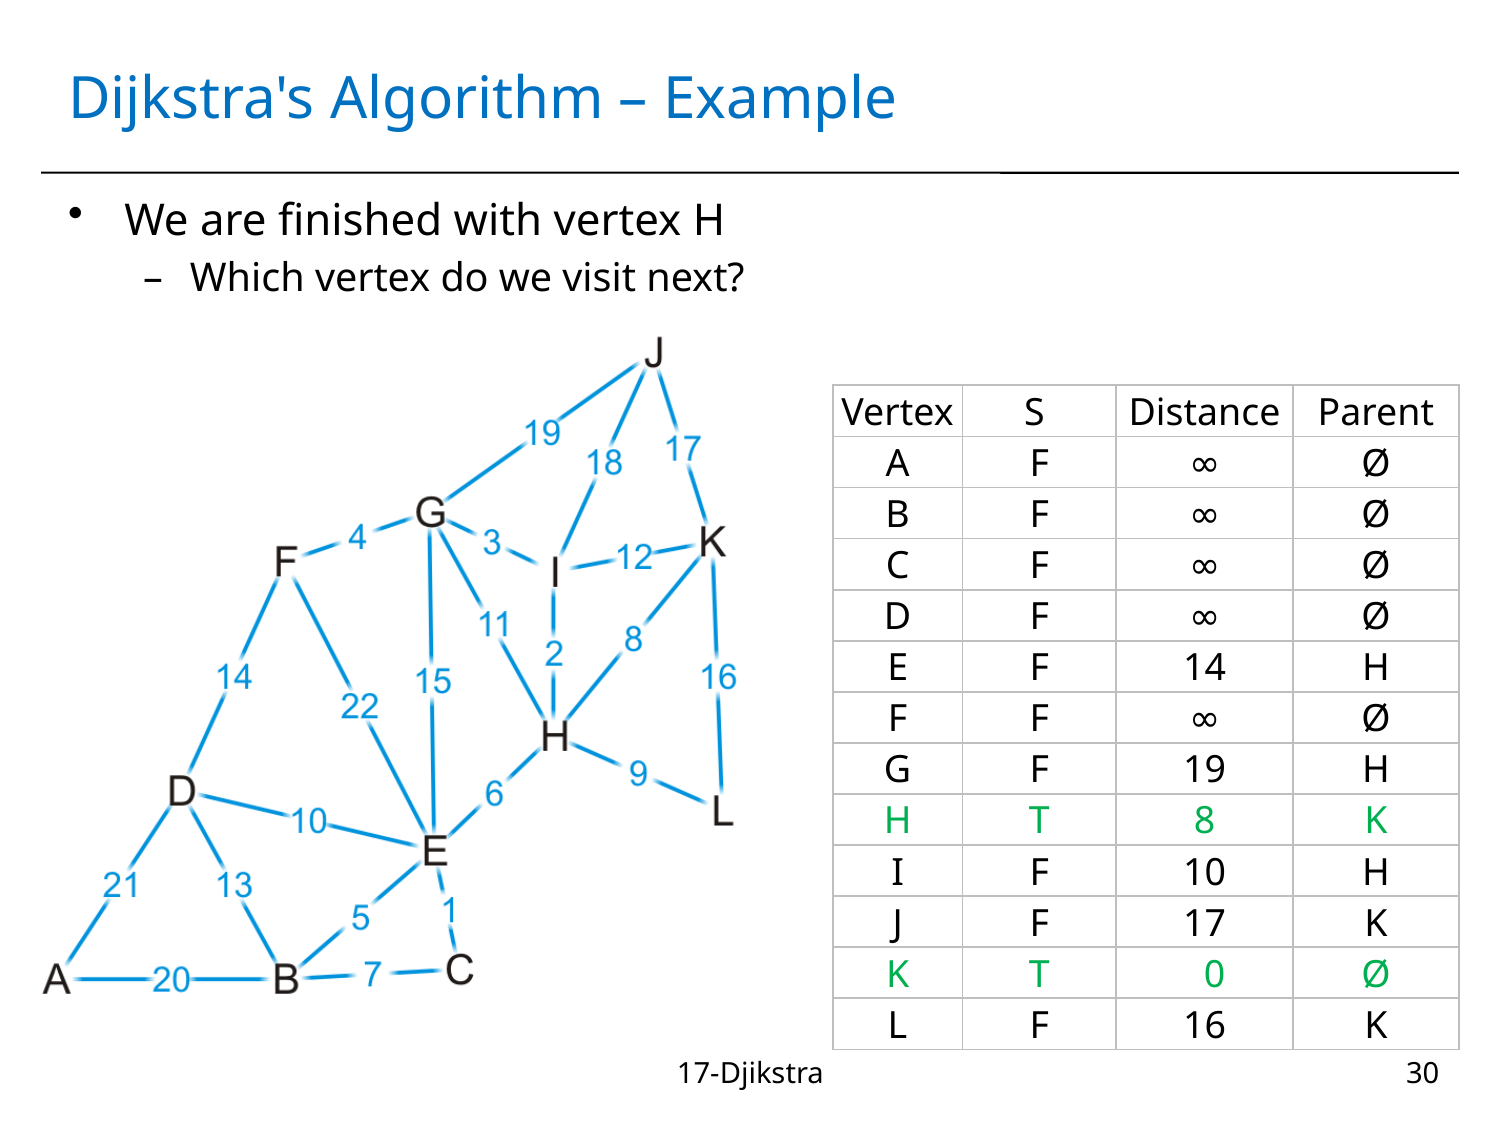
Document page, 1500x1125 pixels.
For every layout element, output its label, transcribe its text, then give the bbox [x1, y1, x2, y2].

table_cell H [1294, 642, 1458, 691]
table_cell L [834, 999, 962, 1049]
table_cell T [963, 795, 1115, 844]
table_cell ∞ [1117, 591, 1292, 640]
table_cell F [834, 693, 962, 742]
table_cell Ø [1294, 437, 1458, 487]
picture [17, 323, 763, 1019]
table_cell K [834, 948, 962, 997]
footer 17-Djikstra [502, 1046, 999, 1125]
table_header Vertex [834, 386, 962, 436]
table_cell F [963, 744, 1115, 793]
table_cell F [963, 846, 1115, 895]
table_cell Ø [1294, 591, 1458, 640]
table_cell ∞ [1117, 539, 1292, 589]
table_cell ∞ [1117, 693, 1292, 742]
table_cell 10 [1117, 846, 1292, 895]
table_header S [963, 386, 1115, 436]
table_cell ∞ [1117, 437, 1292, 487]
table_cell Ø [1294, 948, 1458, 997]
table_cell I [834, 846, 962, 895]
table_cell F [963, 591, 1115, 640]
table_cell F [963, 437, 1115, 487]
table_header Parent [1294, 386, 1458, 436]
table_cell 19 [1117, 744, 1292, 793]
table_cell Ø [1294, 693, 1458, 742]
table_cell 0 [1117, 948, 1292, 997]
list We are finished with vertex H Which vertex do we visit next? [52, 184, 1448, 1024]
table_cell A [834, 437, 962, 487]
table_cell Ø [1294, 488, 1458, 538]
table_header Distance [1117, 386, 1292, 436]
table_cell J [834, 897, 962, 946]
table_cell K [1294, 999, 1458, 1049]
table_cell F [963, 999, 1115, 1049]
table_cell H [1294, 846, 1458, 895]
table_cell C [834, 539, 962, 589]
table_cell 17 [1117, 897, 1292, 946]
title Dijkstra's Algorithm – Example [52, 30, 1448, 159]
table_cell H [834, 795, 962, 844]
table_cell F [963, 539, 1115, 589]
table_cell F [963, 642, 1115, 691]
table_cell 16 [1117, 999, 1292, 1049]
table_cell B [834, 488, 962, 538]
table_cell F [963, 693, 1115, 742]
table_cell K [1294, 897, 1458, 946]
table_cell F [963, 897, 1115, 946]
table_cell Ø [1294, 539, 1458, 589]
table_cell H [1294, 744, 1458, 793]
table_cell T [963, 948, 1115, 997]
table_cell D [834, 591, 962, 640]
table_cell 8 [1117, 795, 1292, 844]
slide_number 30 [1104, 1050, 1455, 1125]
table_cell ∞ [1117, 488, 1292, 538]
table_cell 14 [1117, 642, 1292, 691]
table_cell K [1294, 795, 1458, 844]
table_cell G [834, 744, 962, 793]
table_cell E [834, 642, 962, 691]
table_cell F [963, 488, 1115, 538]
